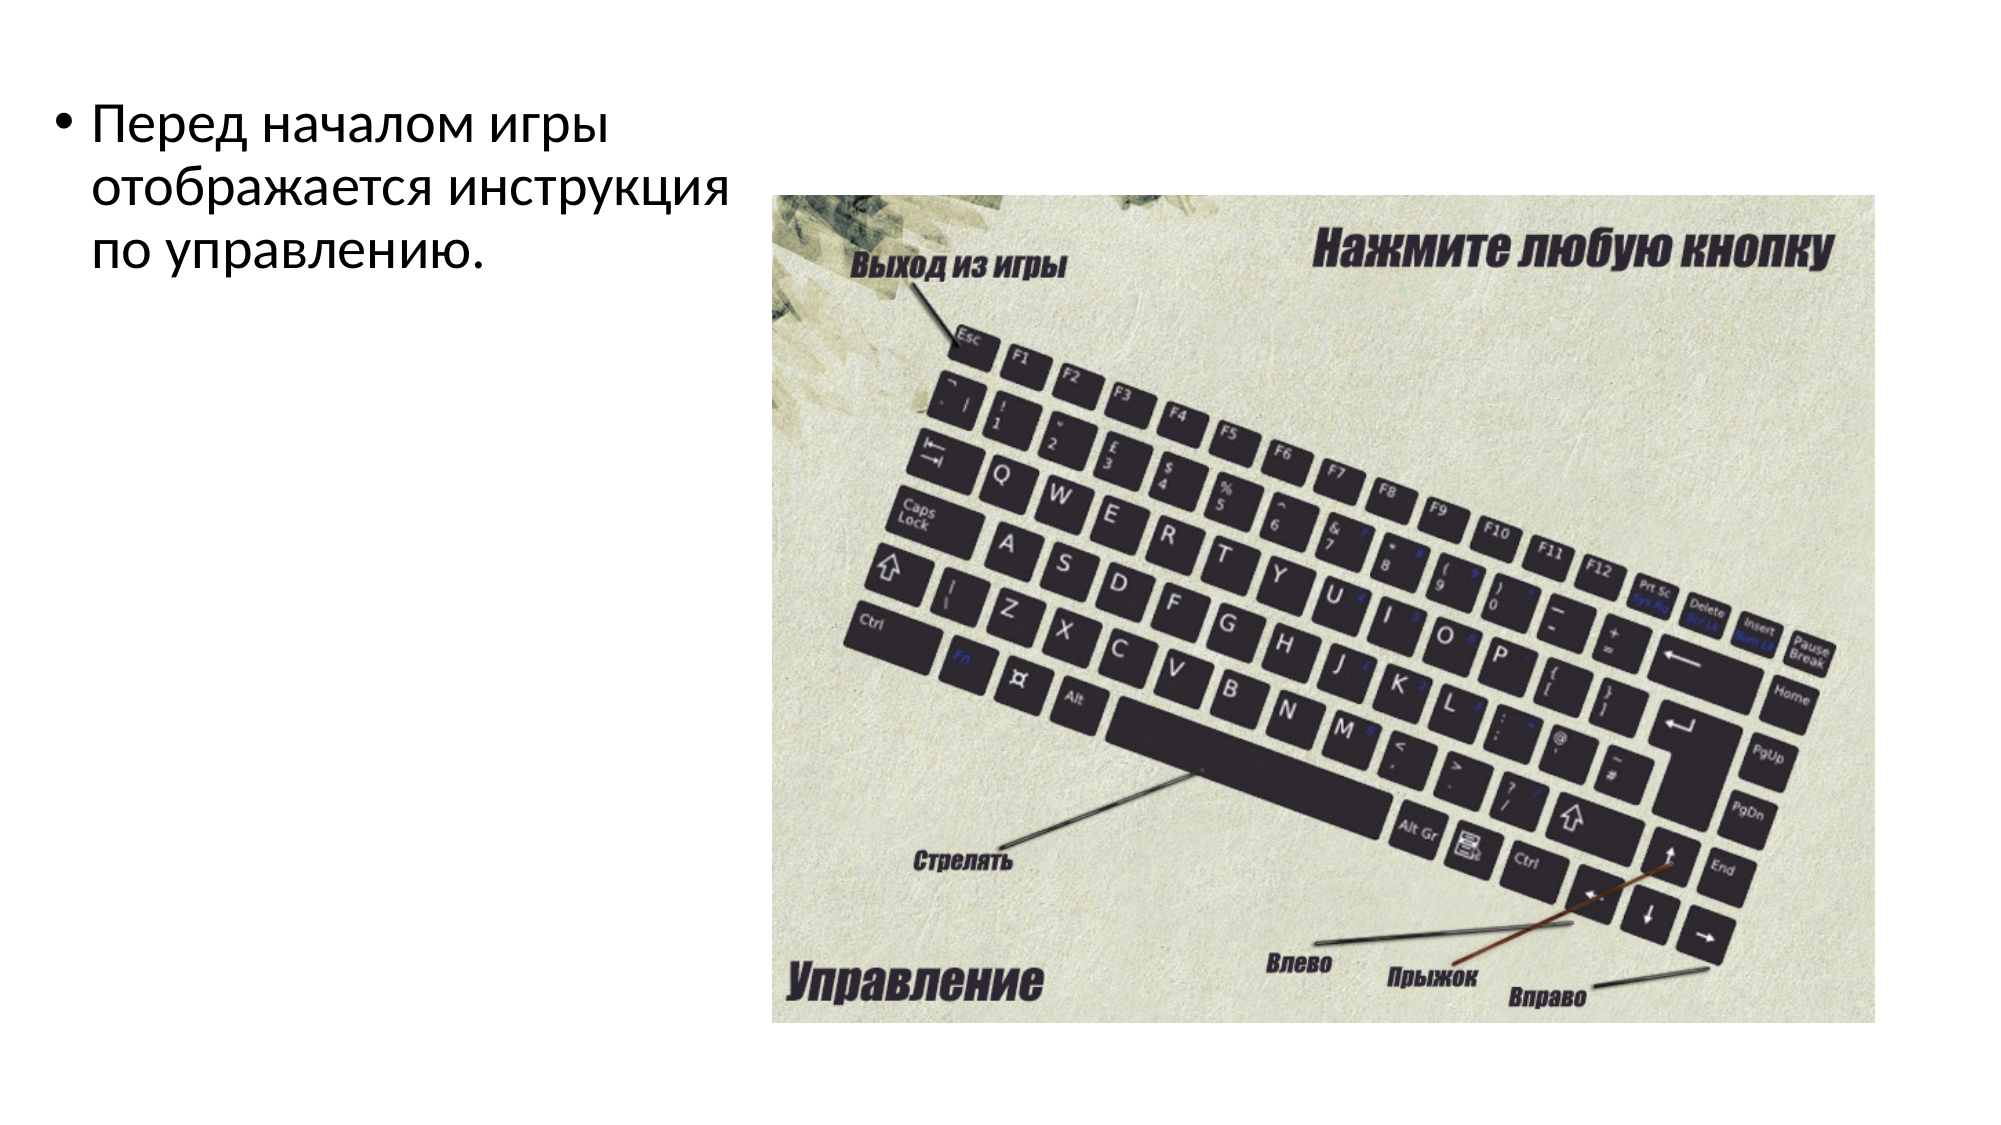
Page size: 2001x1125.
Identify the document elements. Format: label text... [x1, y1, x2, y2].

list Перед началом игры отображается инструкция по управлению. [38, 84, 753, 799]
picture [771, 195, 1875, 1023]
